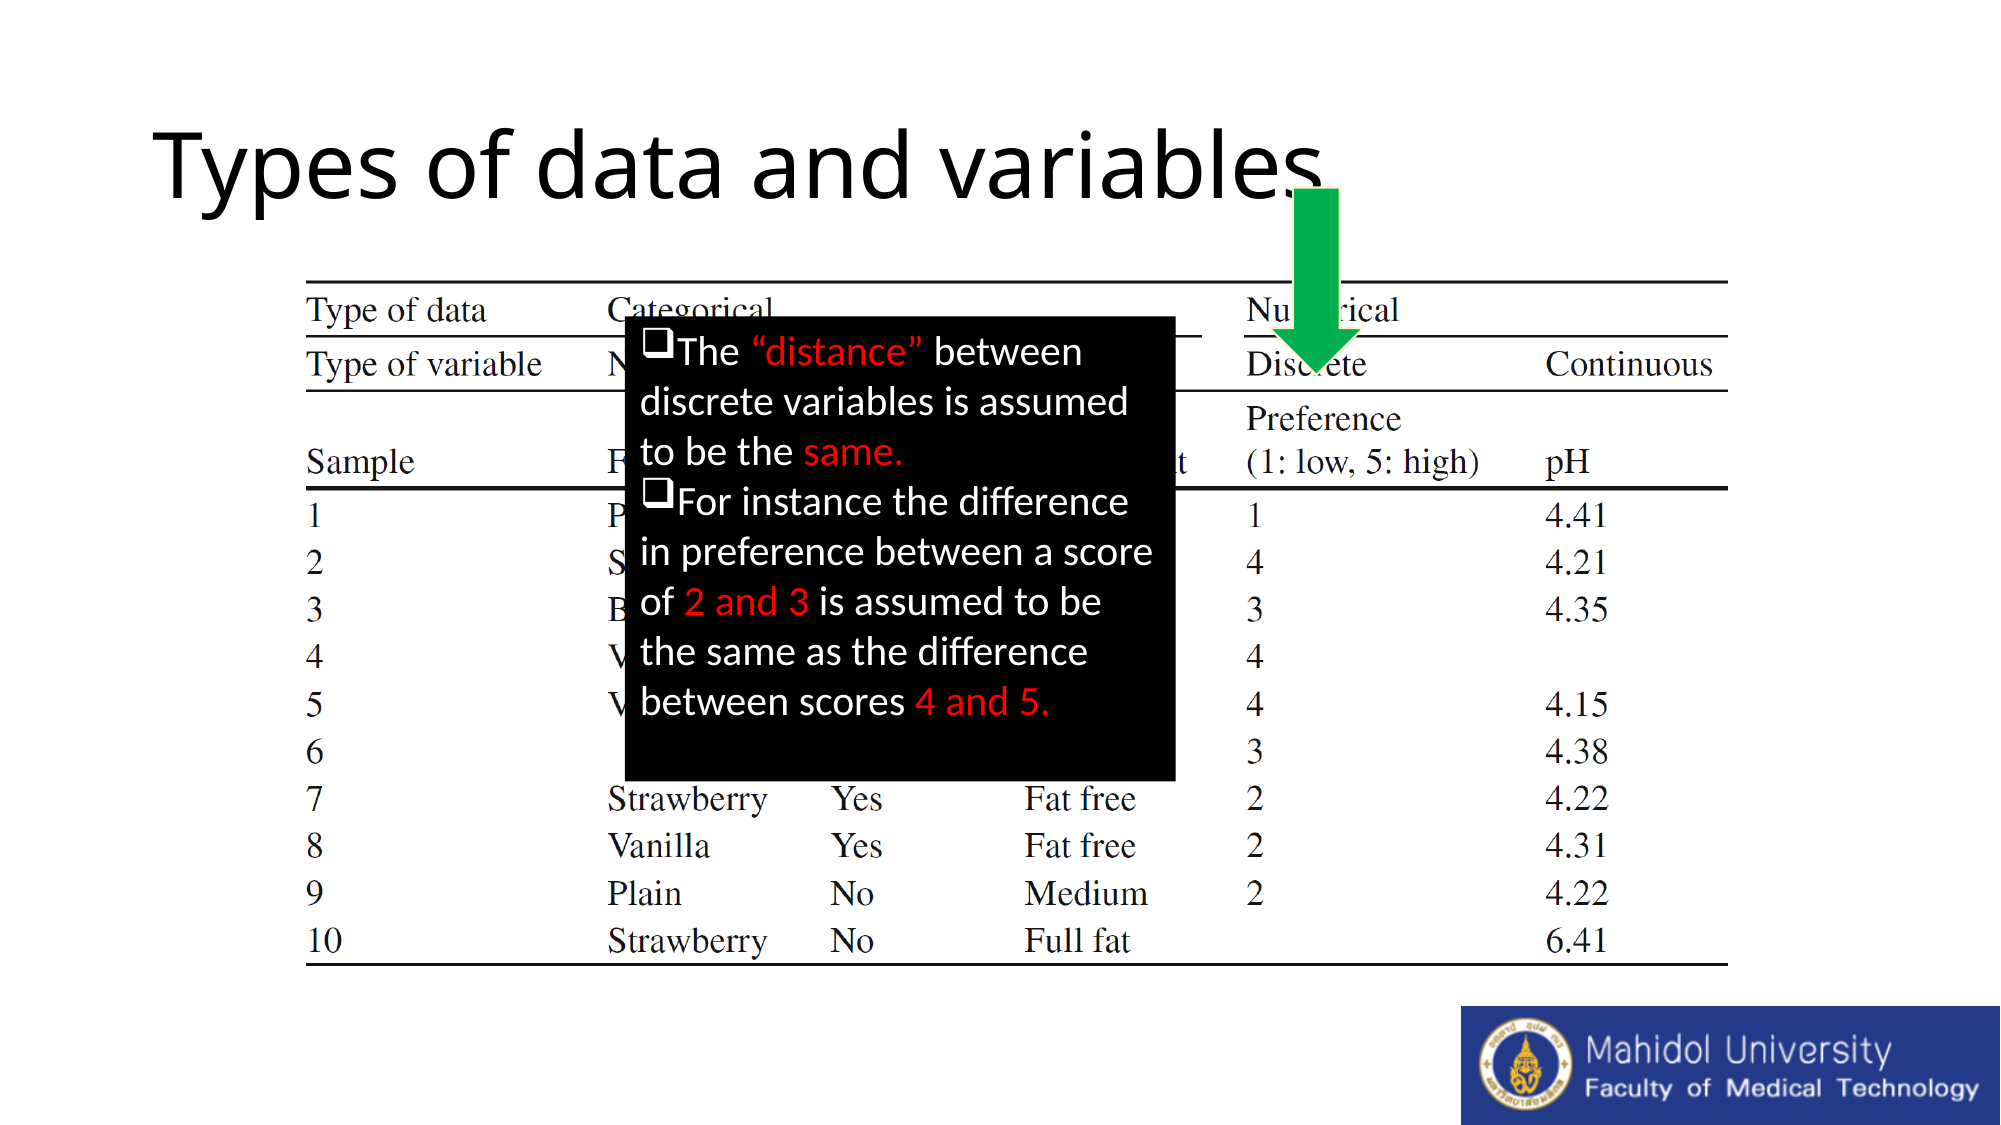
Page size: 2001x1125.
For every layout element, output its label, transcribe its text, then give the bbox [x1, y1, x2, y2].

picture [299, 269, 1750, 979]
title Types of data and variables [137, 59, 1863, 278]
picture [1461, 1006, 2000, 1125]
text_box [1291, 186, 1341, 269]
